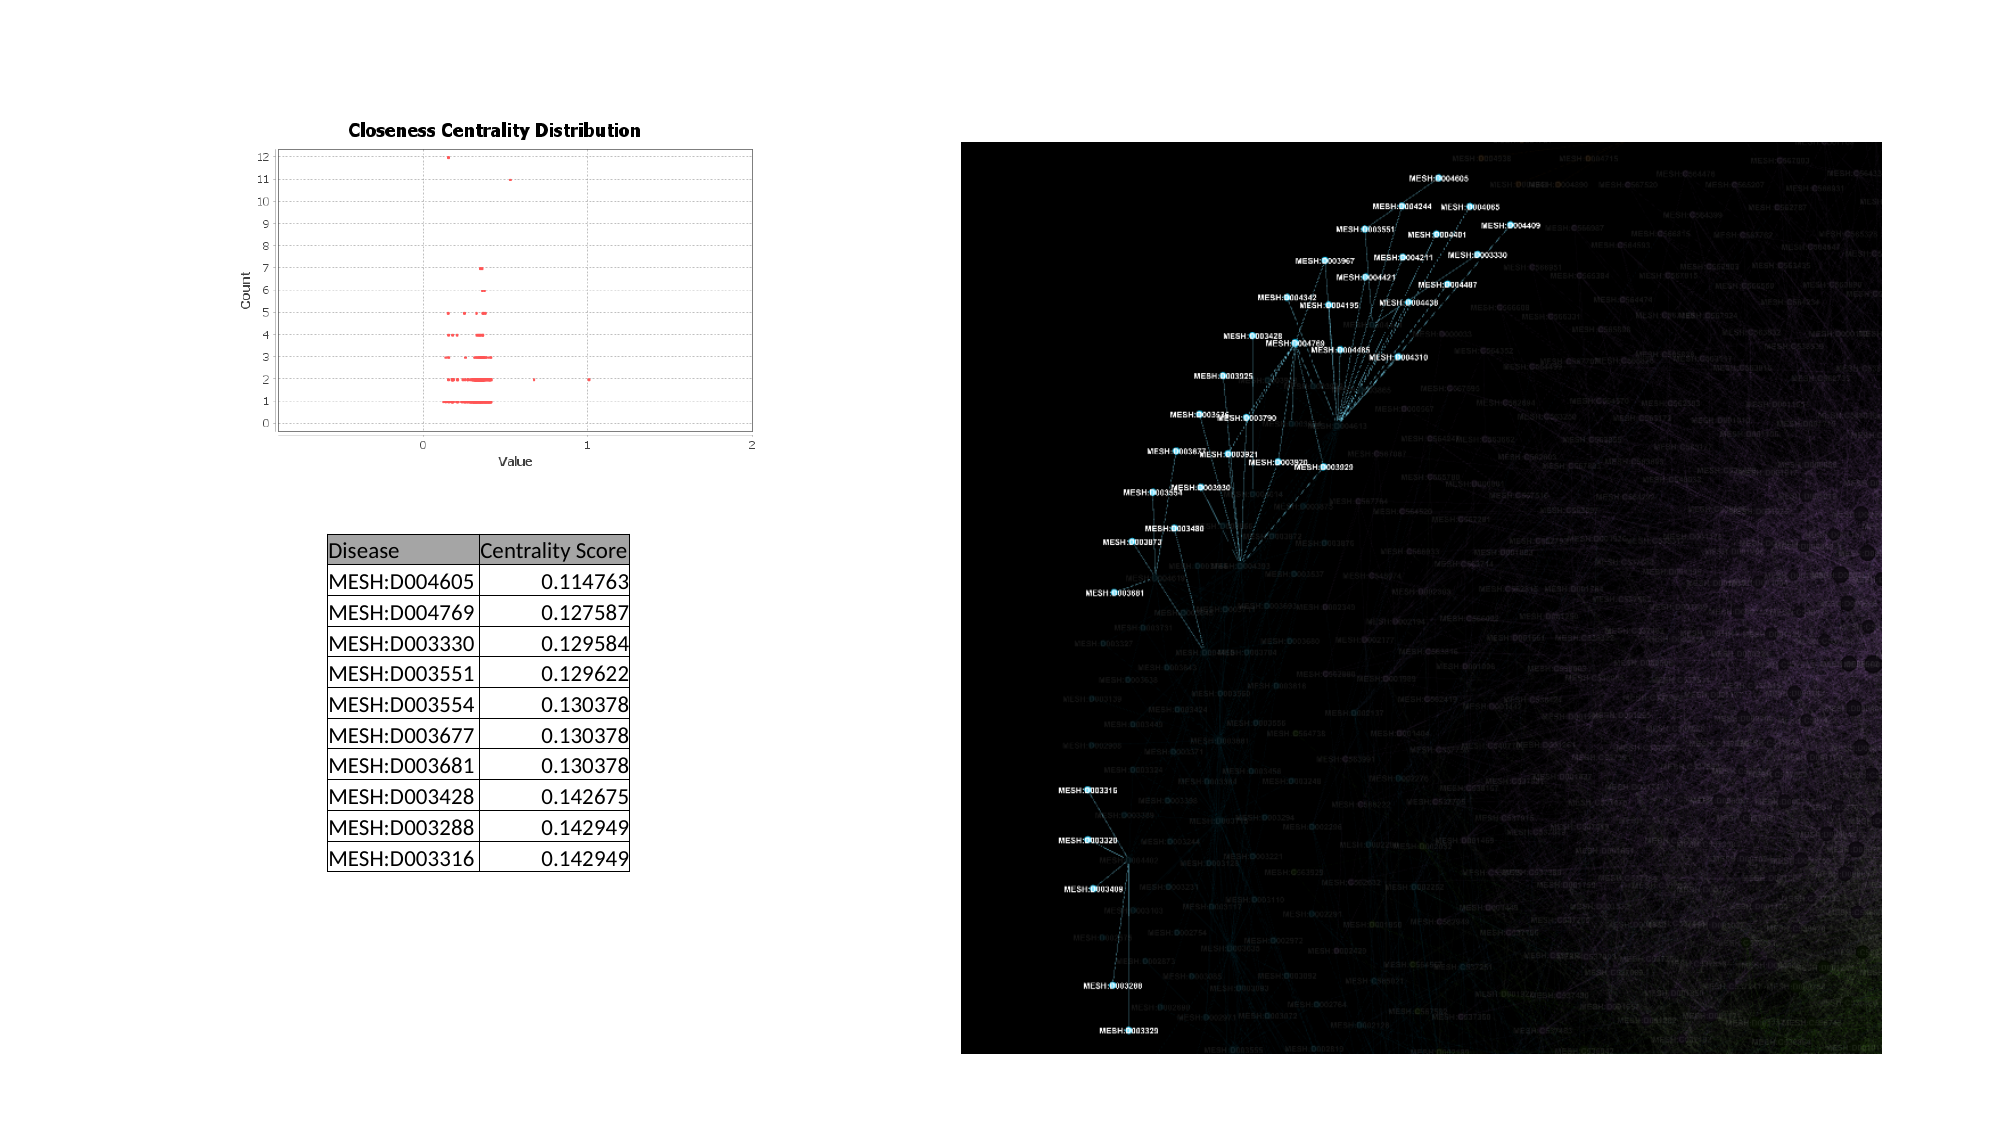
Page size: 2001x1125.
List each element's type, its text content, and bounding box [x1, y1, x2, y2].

picture [961, 142, 1882, 1054]
table_cell MESH:D004605 [328, 565, 479, 595]
table_cell MESH:D003316 [328, 842, 479, 871]
table_cell 0.130378 [480, 719, 629, 748]
table_cell MESH:D003330 [328, 627, 479, 656]
table_header Centrality Score [480, 535, 629, 564]
table_cell MESH:D003288 [328, 811, 479, 841]
table_cell MESH:D003681 [328, 749, 479, 779]
table_cell 0.114763 [480, 565, 629, 595]
table_cell MESH:D004769 [328, 596, 479, 626]
table_cell 0.130378 [480, 749, 629, 779]
table_header Disease [328, 535, 479, 564]
table_cell 0.129622 [480, 657, 629, 687]
table_cell MESH:D003428 [328, 780, 479, 810]
table_cell MESH:D003677 [328, 719, 479, 748]
table_cell MESH:D003554 [328, 688, 479, 718]
table_cell MESH:D003551 [328, 657, 479, 687]
table_cell 0.130378 [480, 688, 629, 718]
table_cell 0.129584 [480, 627, 629, 656]
table_cell 0.142949 [480, 842, 629, 871]
picture [227, 104, 807, 478]
table_cell 0.142949 [480, 811, 629, 841]
table_cell 0.127587 [480, 596, 629, 626]
table_cell 0.142675 [480, 780, 629, 810]
